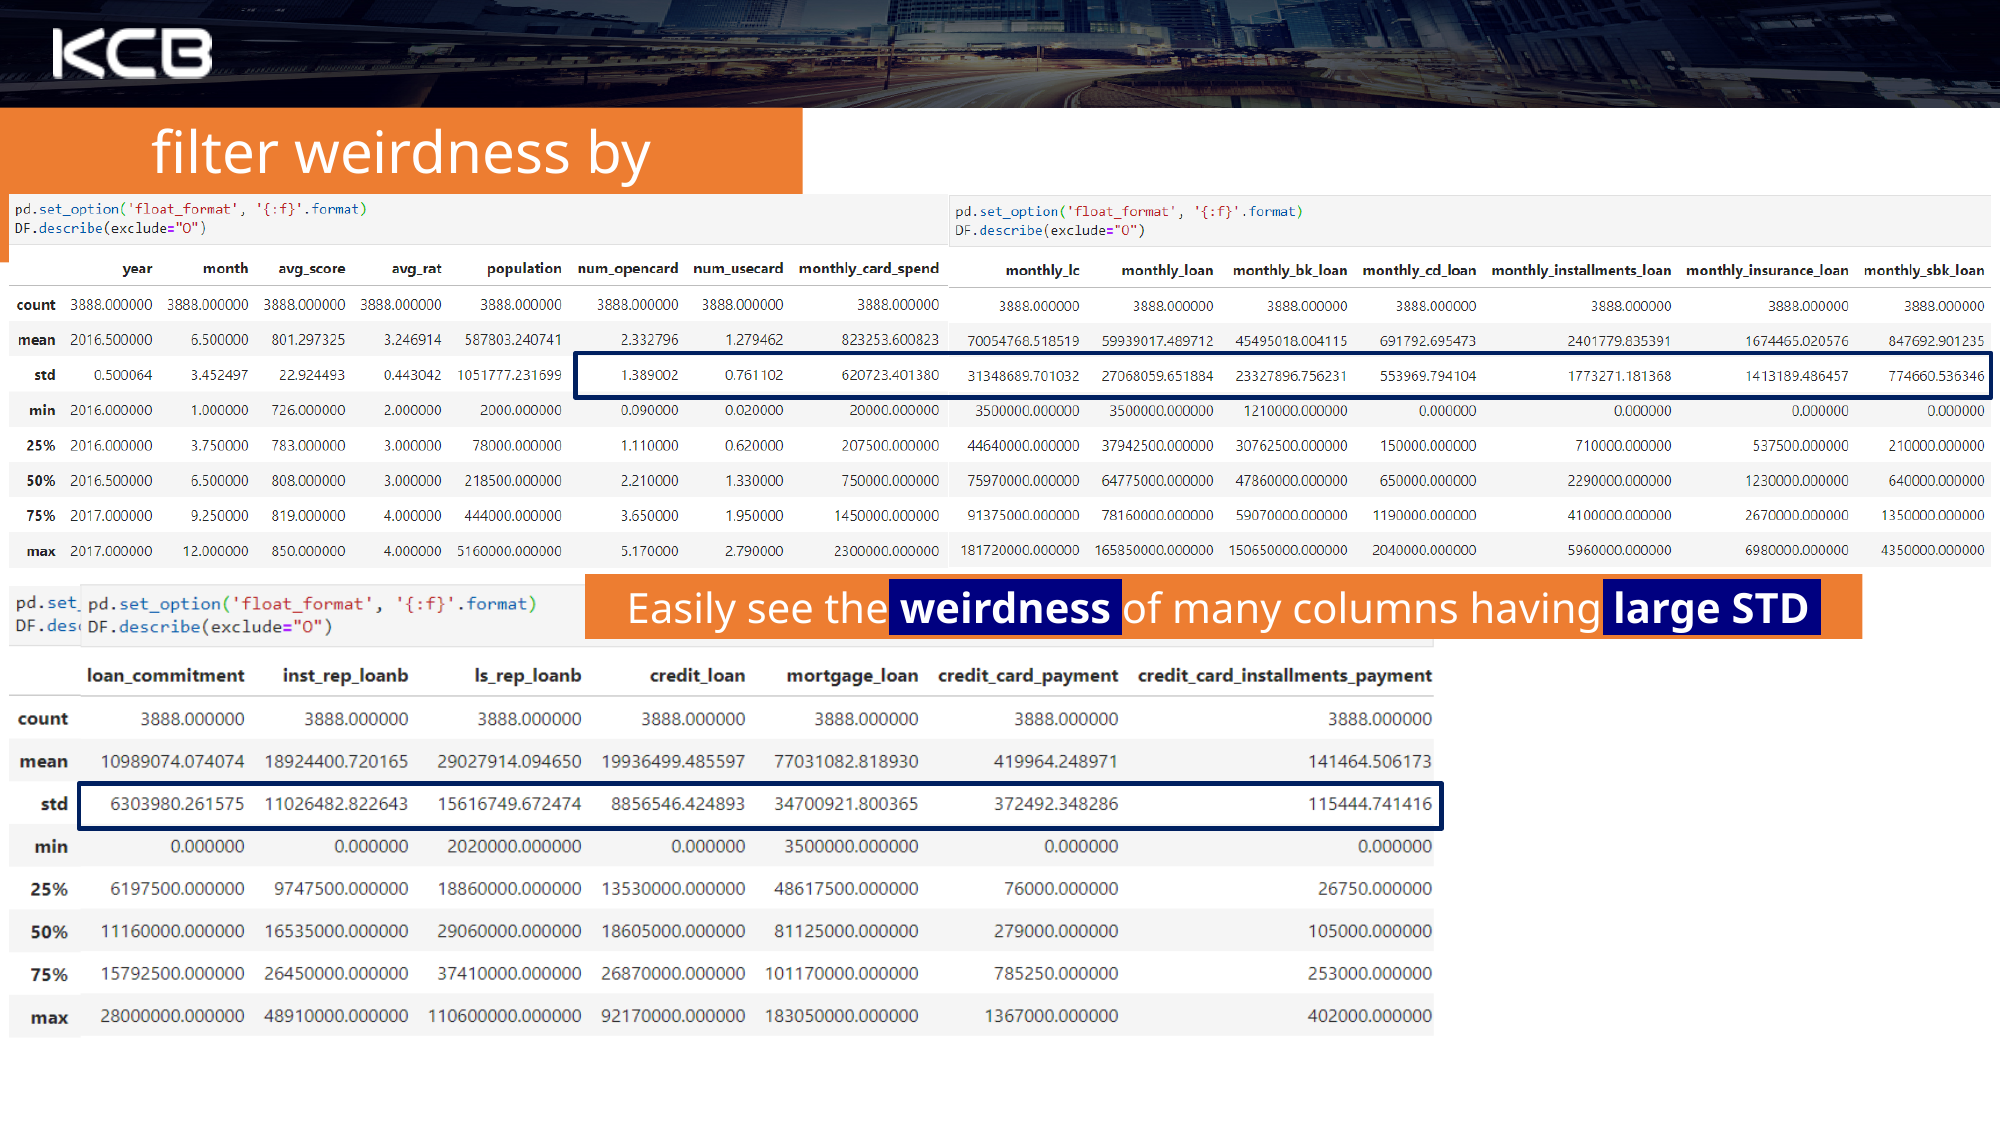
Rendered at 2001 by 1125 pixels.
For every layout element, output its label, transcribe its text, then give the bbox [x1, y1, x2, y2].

picture [0, 0, 2000, 108]
text_box Easily see the weirdness of many columns having large STD [585, 574, 1863, 639]
text_box filter weirdness by describe() [0, 108, 803, 263]
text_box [8, 582, 1442, 1041]
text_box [9, 193, 1991, 569]
